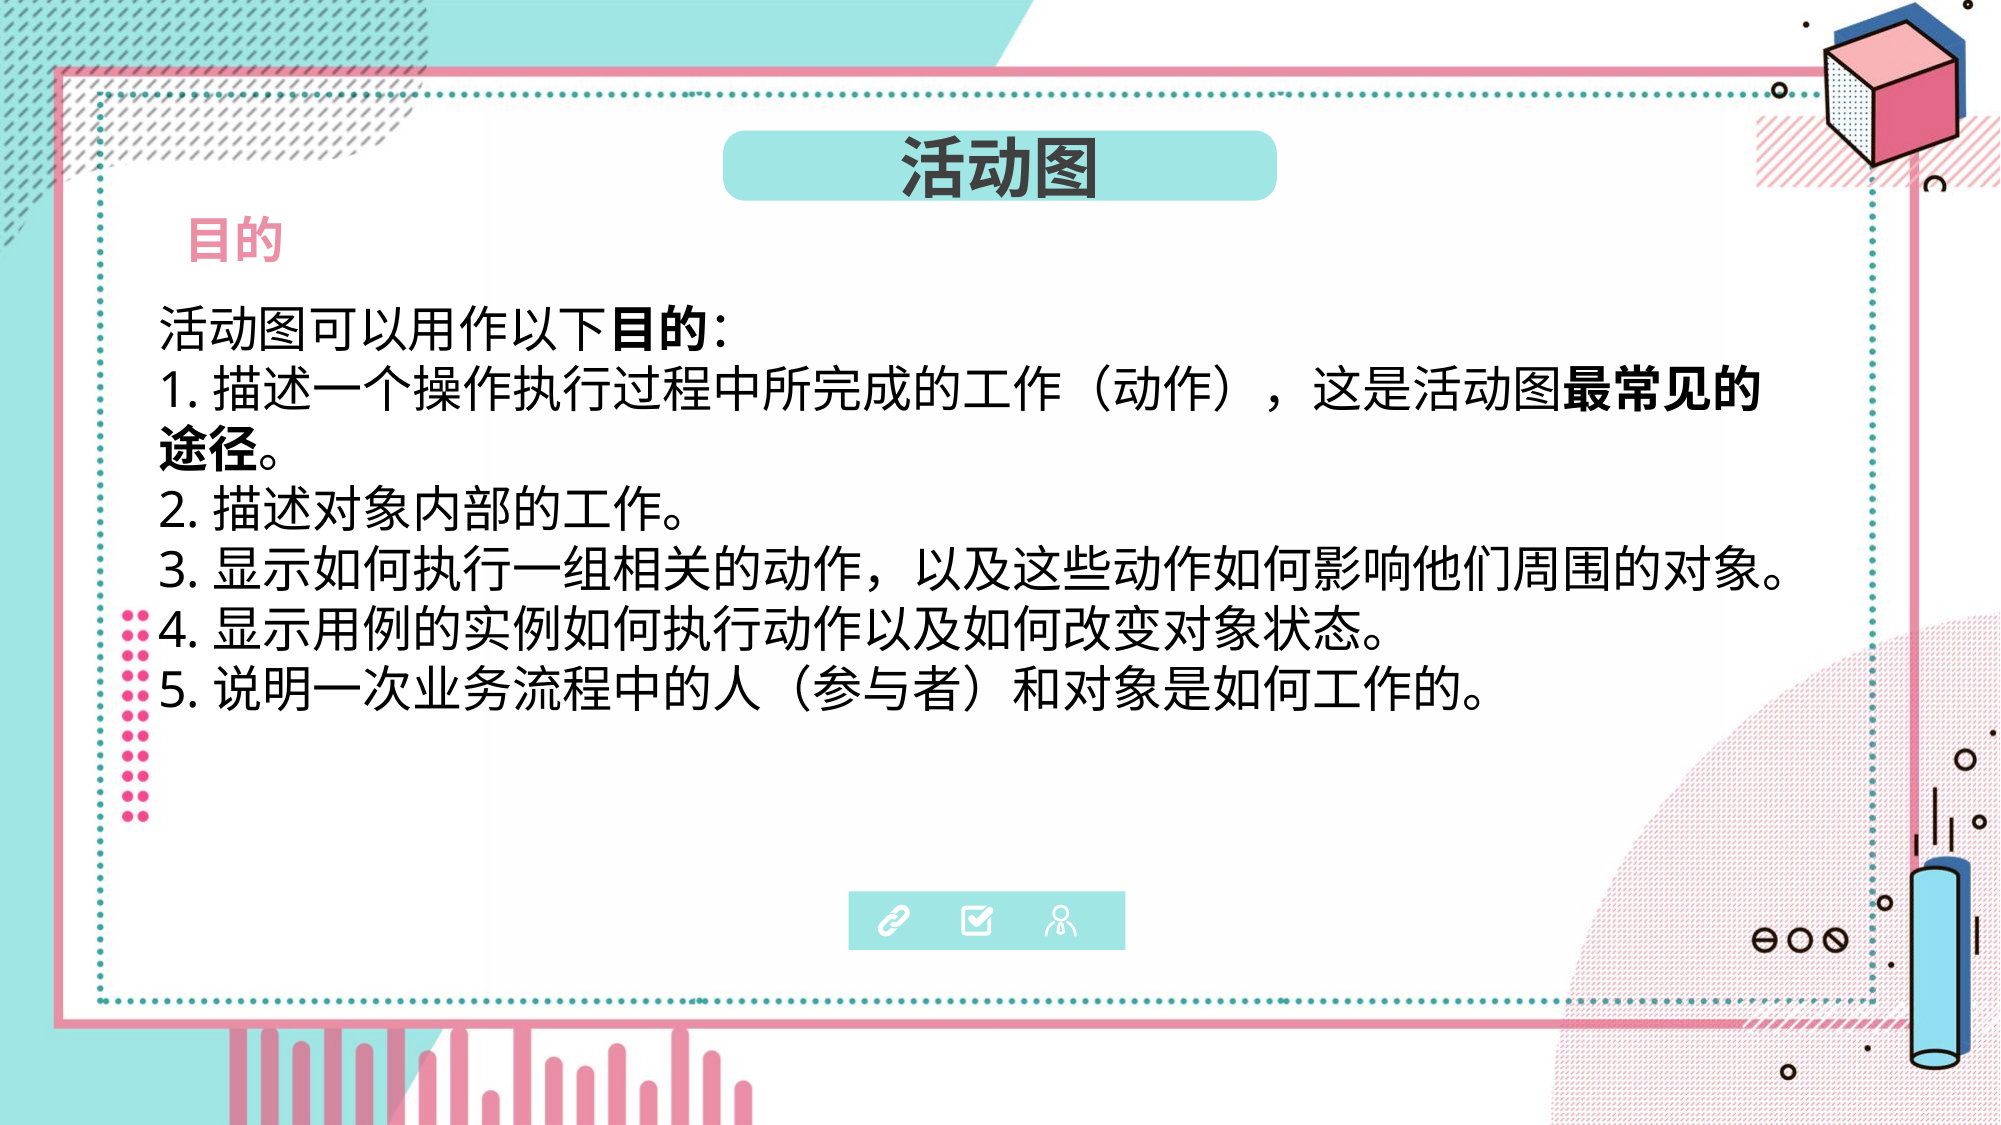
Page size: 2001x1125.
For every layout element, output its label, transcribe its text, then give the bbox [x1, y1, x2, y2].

text_box 目的 [169, 200, 300, 276]
picture [0, 0, 2001, 1125]
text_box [848, 891, 1126, 950]
text_box 活动图可以用作以下目的： 1.描述一个操作执行过程中所完成的工作（动作），这是活动图最常见的途径。 2.描述对象内部的工作。 3.显示如何执行一组相关的动作，以及这些动作如何影响他们周围的对象。 4.显示用例的实例如何执行动作以及如何改变对象状态。 5.说明一次业务流程中的人（参与者）和对象是如何工作的。 [143, 289, 1780, 775]
text_box 活动图 [722, 129, 1278, 202]
